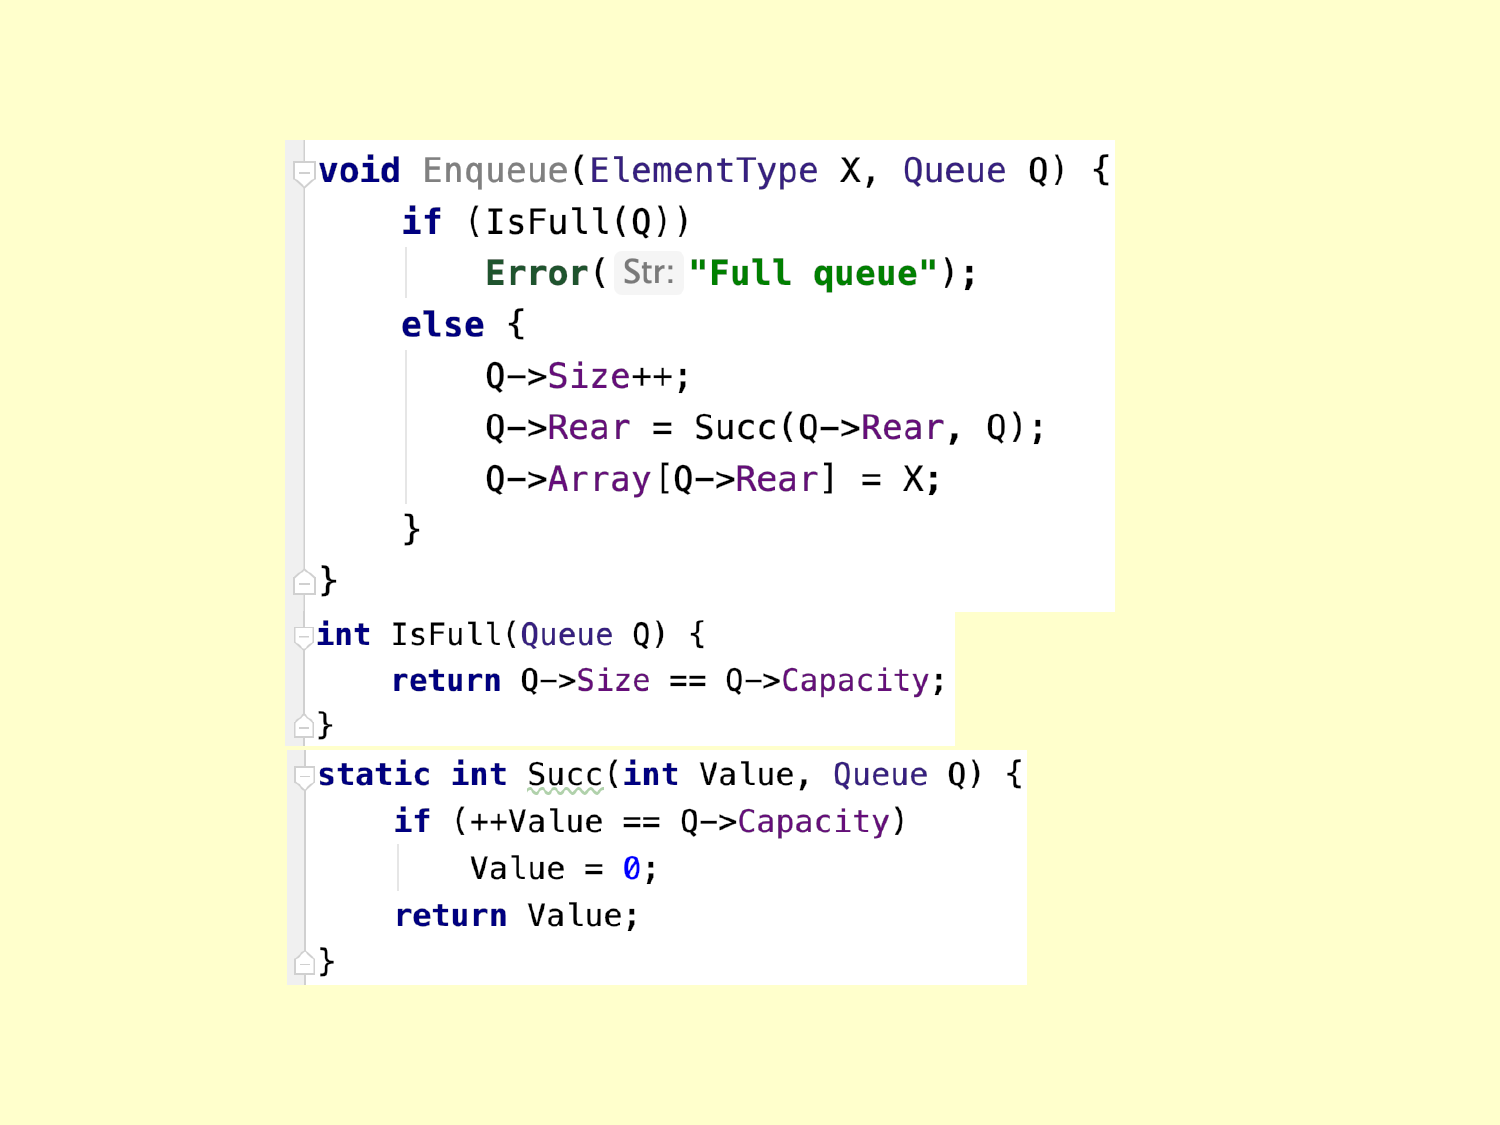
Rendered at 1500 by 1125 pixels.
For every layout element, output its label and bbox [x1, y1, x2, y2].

picture [285, 140, 1115, 747]
picture [287, 750, 1027, 985]
